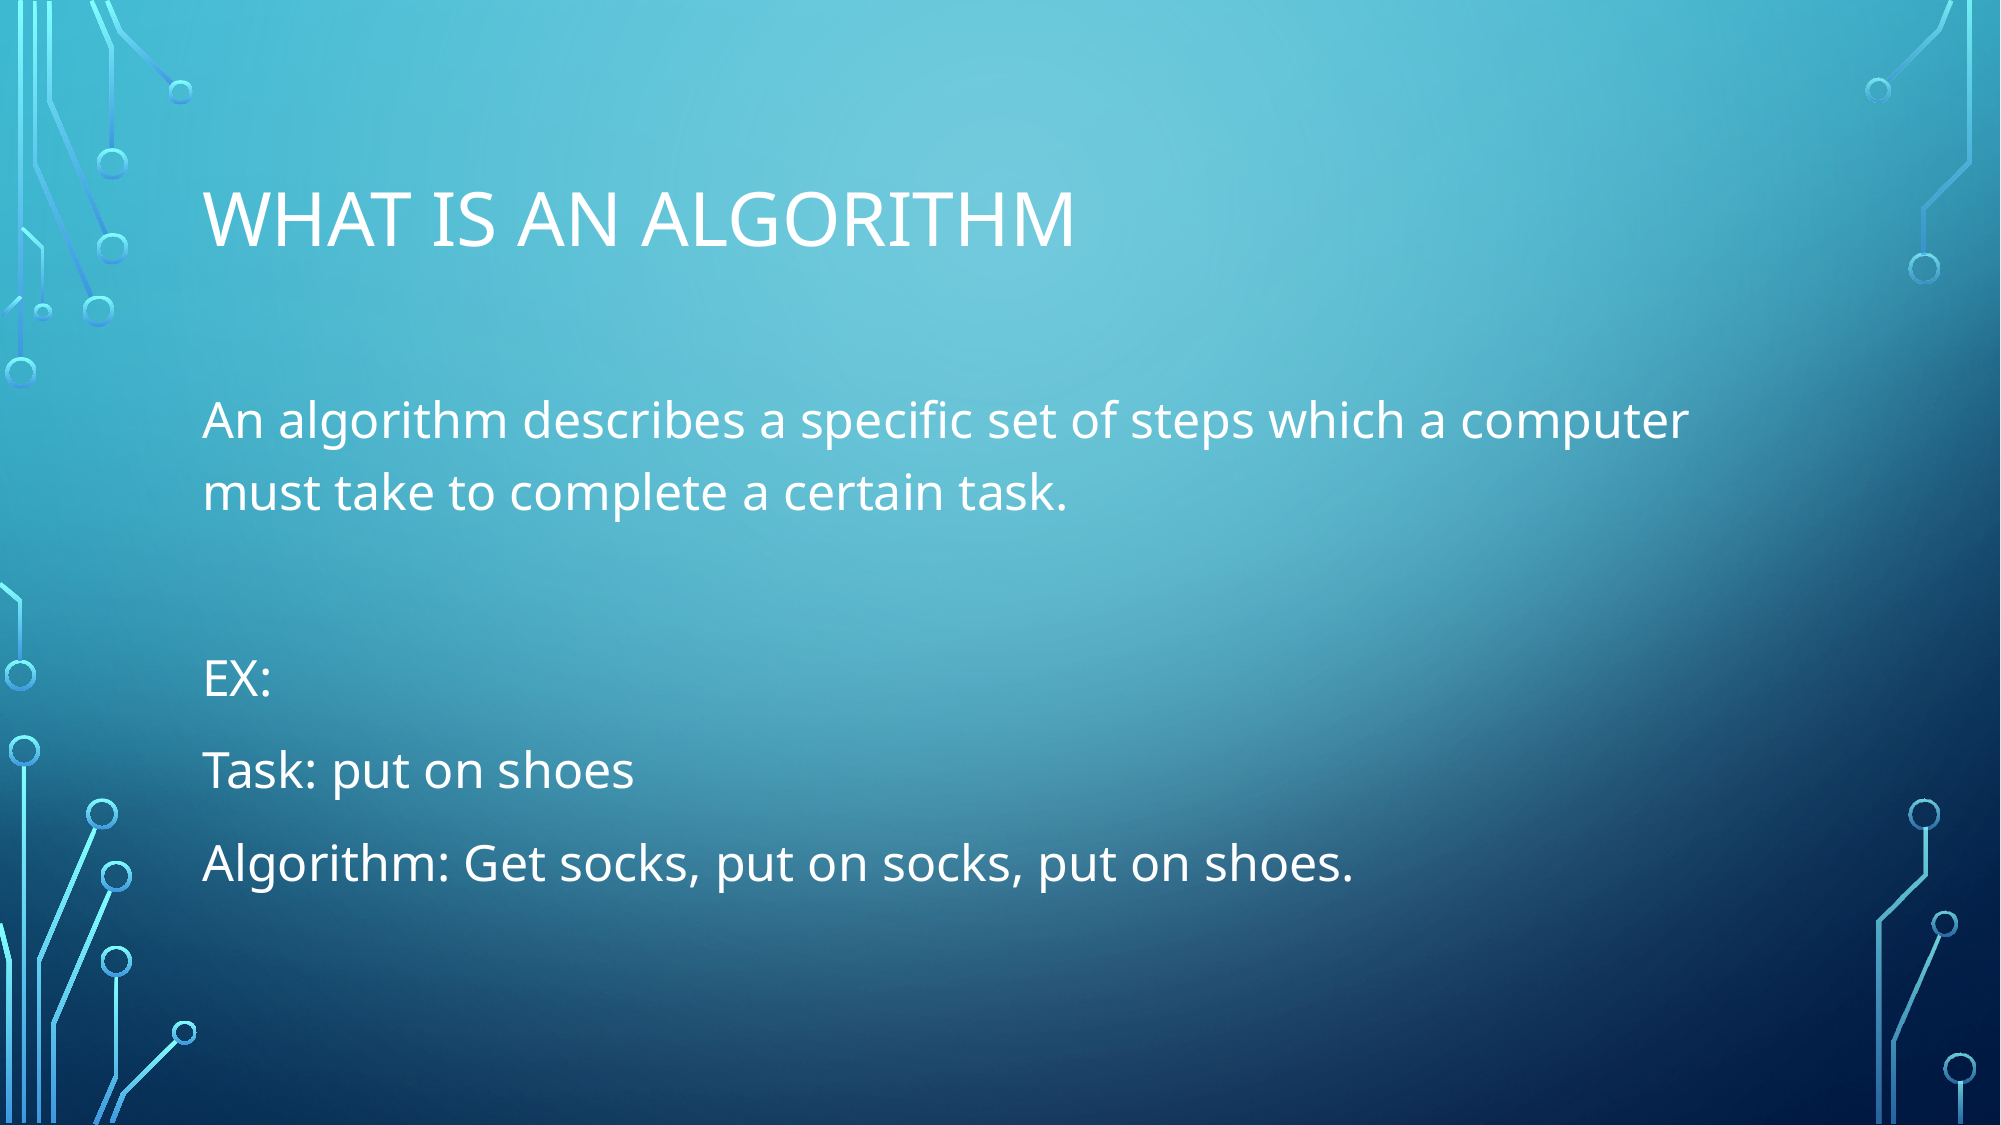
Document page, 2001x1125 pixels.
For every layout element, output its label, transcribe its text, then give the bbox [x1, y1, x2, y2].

title What is an algorithm [187, 101, 1813, 344]
list An algorithm describes a specific set of steps which a computer must take to complete a certain task. EX: Task: put on shoes Algorithm: Get socks, put on socks, put on shoes. [187, 369, 1813, 950]
